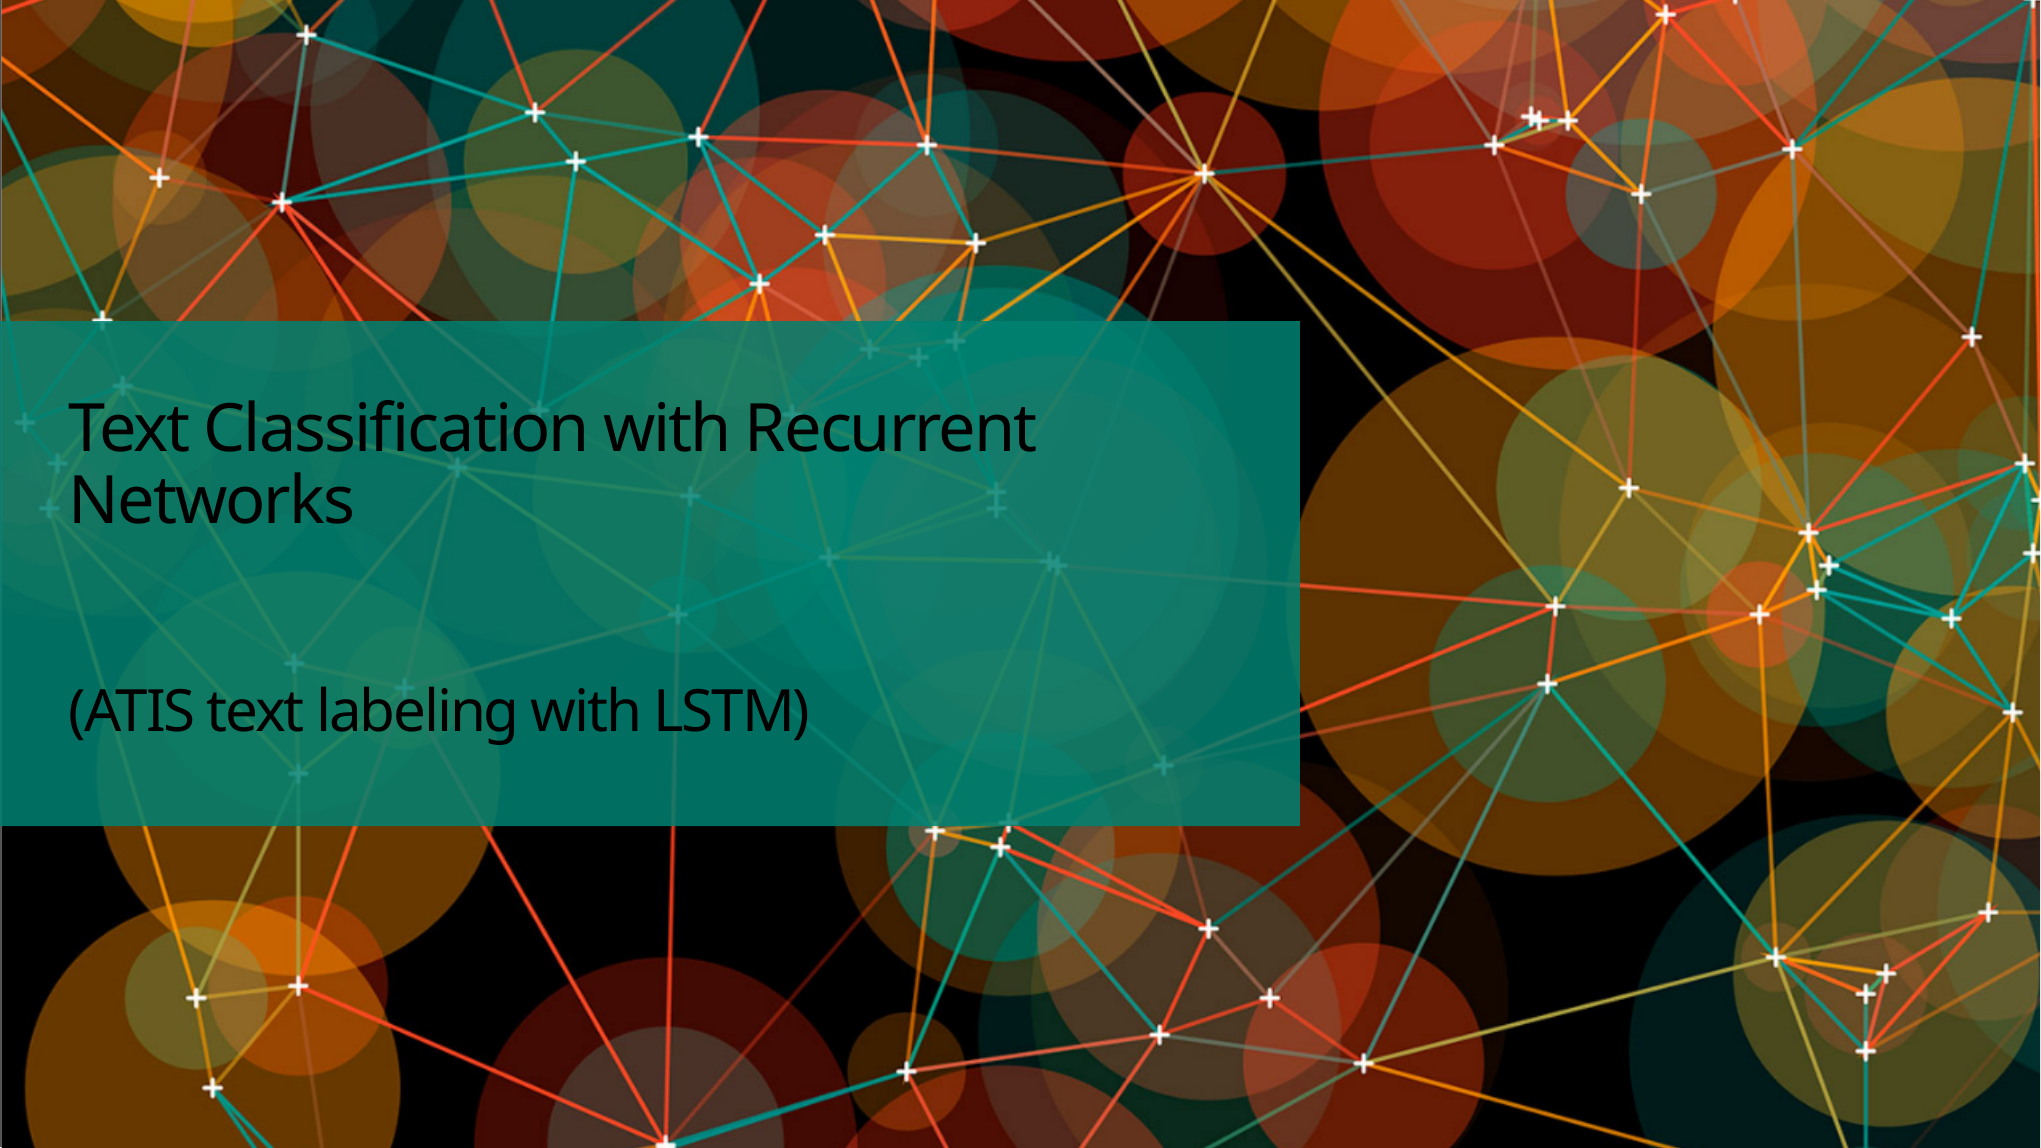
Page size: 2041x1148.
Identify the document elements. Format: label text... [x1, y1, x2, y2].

title Text Classification with Recurrent Networks (ATIS text labeling with LSTM) [45, 378, 1256, 691]
picture [2, 0, 2041, 1148]
